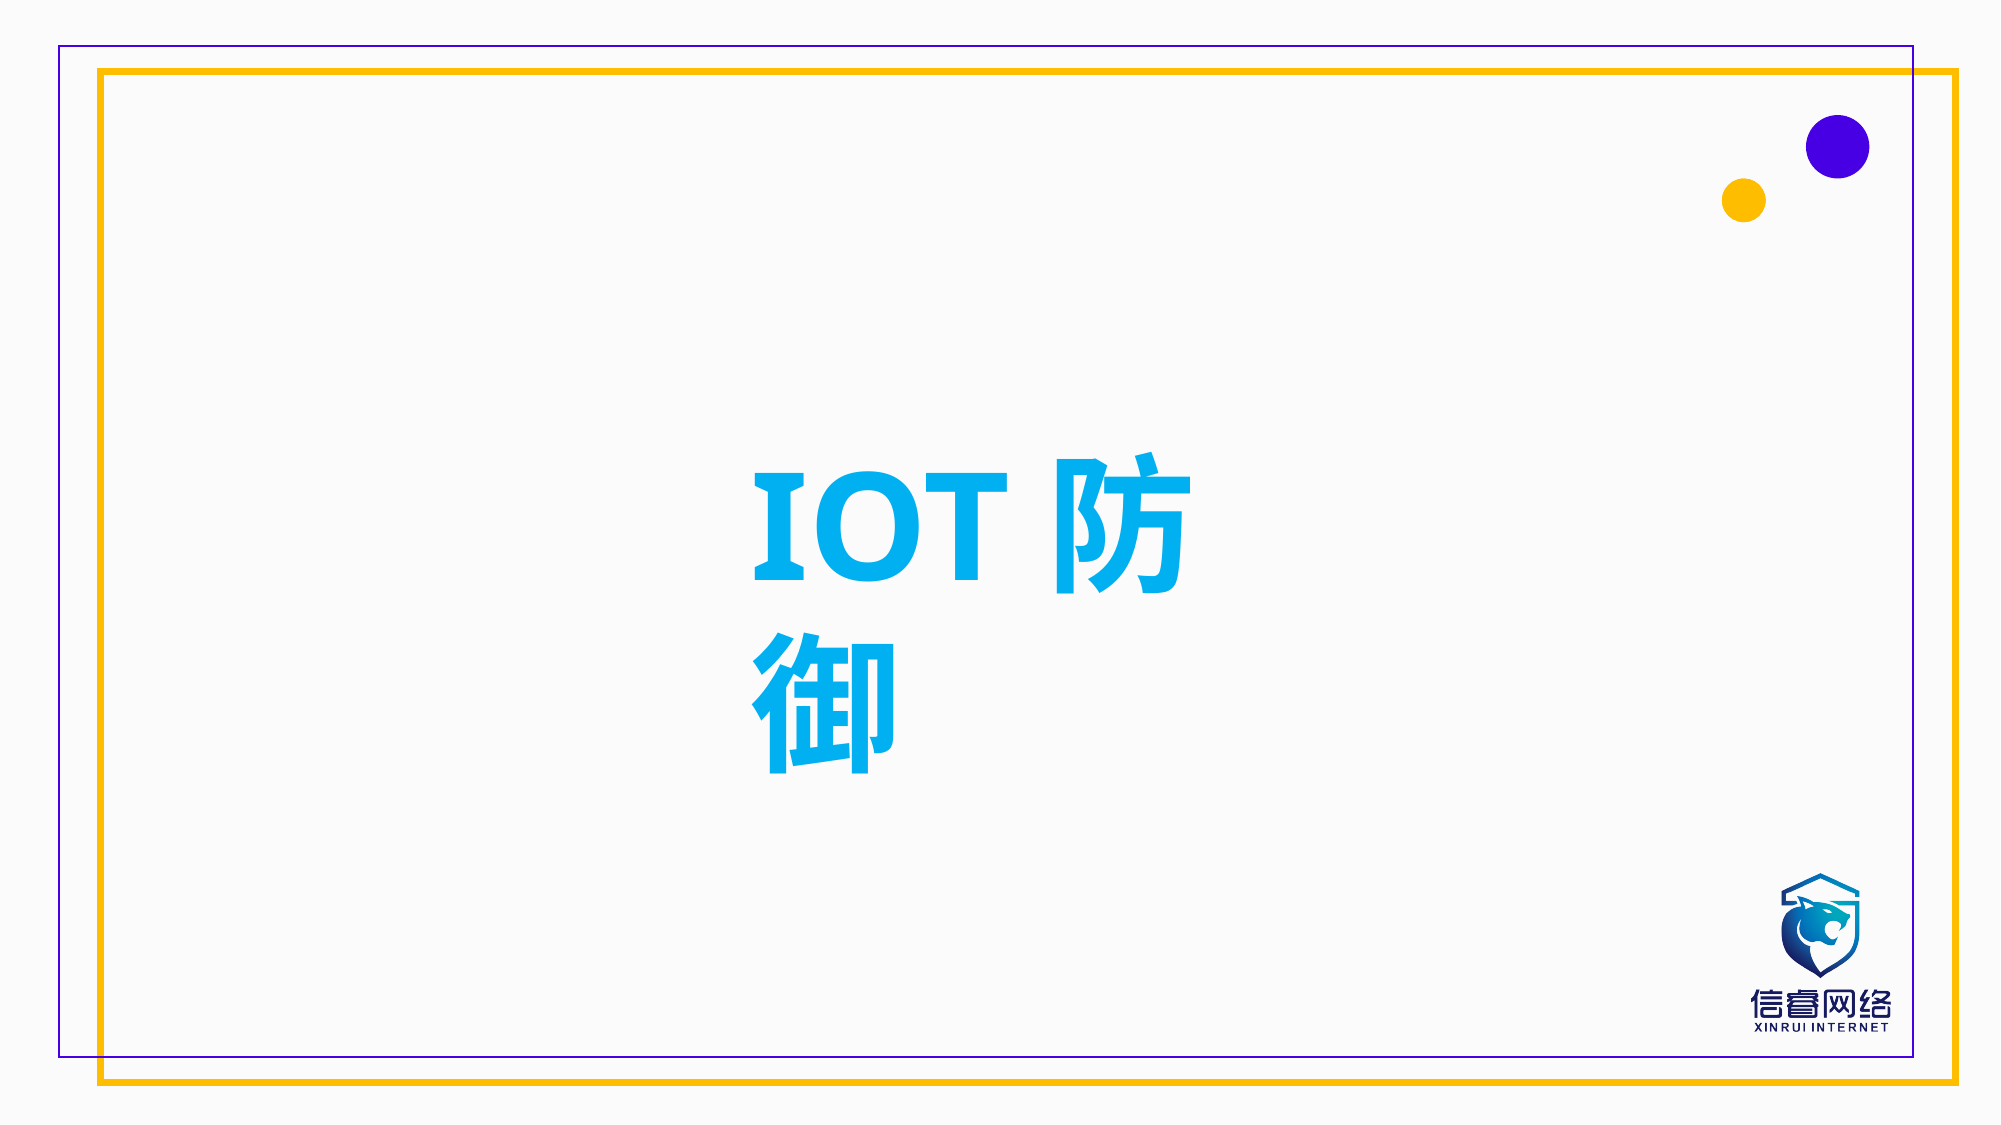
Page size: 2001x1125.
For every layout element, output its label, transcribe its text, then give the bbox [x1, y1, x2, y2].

text_box [58, 45, 1914, 1058]
text_box [99, 70, 1956, 1083]
text_box IOT防御 [736, 423, 1320, 799]
text_box [1804, 114, 1871, 180]
text_box [1720, 177, 1767, 224]
